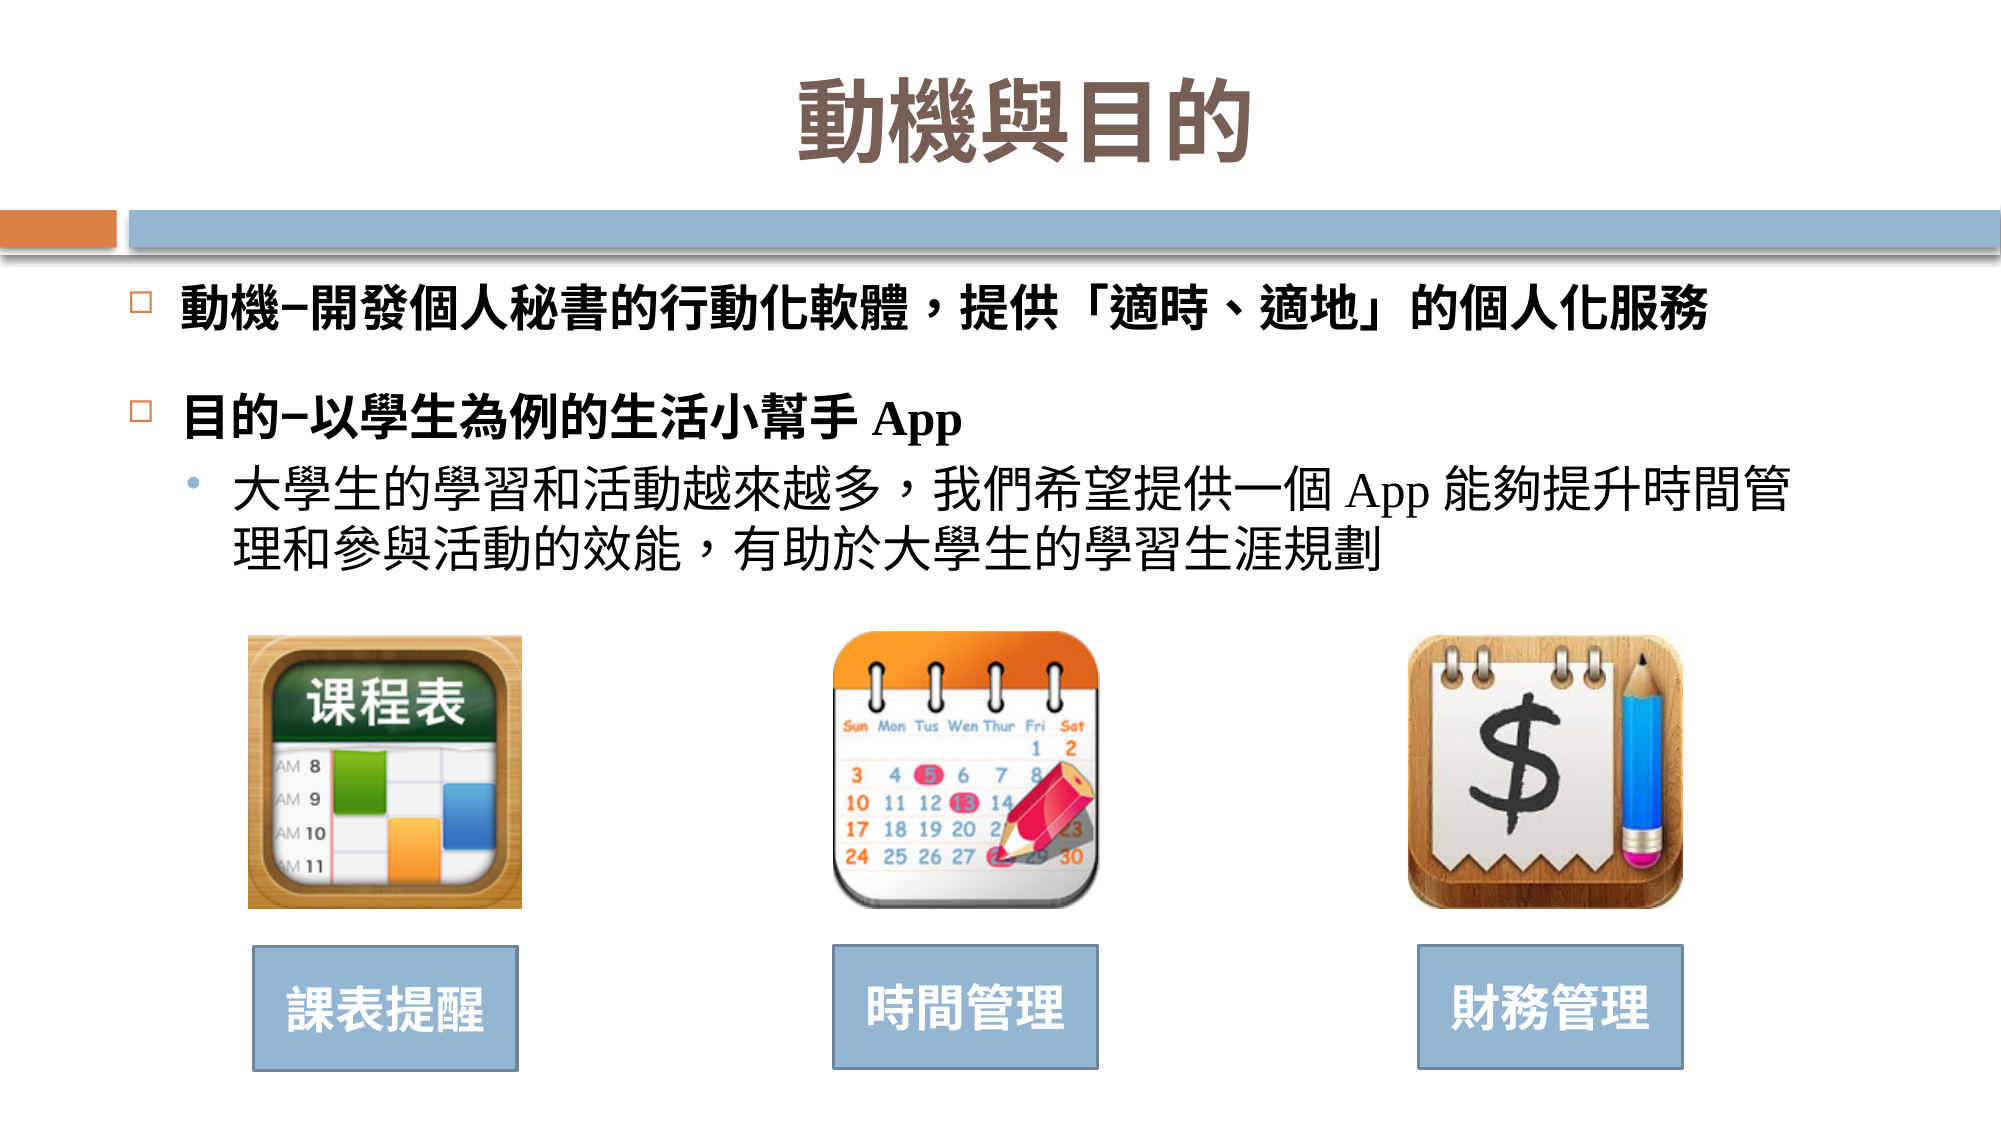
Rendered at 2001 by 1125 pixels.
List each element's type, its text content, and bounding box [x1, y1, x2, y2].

picture [248, 634, 523, 910]
picture [1408, 634, 1683, 910]
title 動機與目的 [133, 37, 1918, 200]
text_box 課表提醒 [252, 945, 519, 1072]
list 動機−開發個人秘書的行動化軟體，提供「適時、適地」的個人化服務 目的−以學生為例的生活小幫手App 大學生的學習和活動越來越多，我們希望提供一個App能夠提升時間管理和參與活動的效能，有助於大學生的學習生涯規劃 [112, 268, 1854, 587]
text_box 時間管理 [832, 944, 1099, 1070]
text_box 財務管理 [1417, 944, 1684, 1070]
picture [833, 631, 1100, 910]
